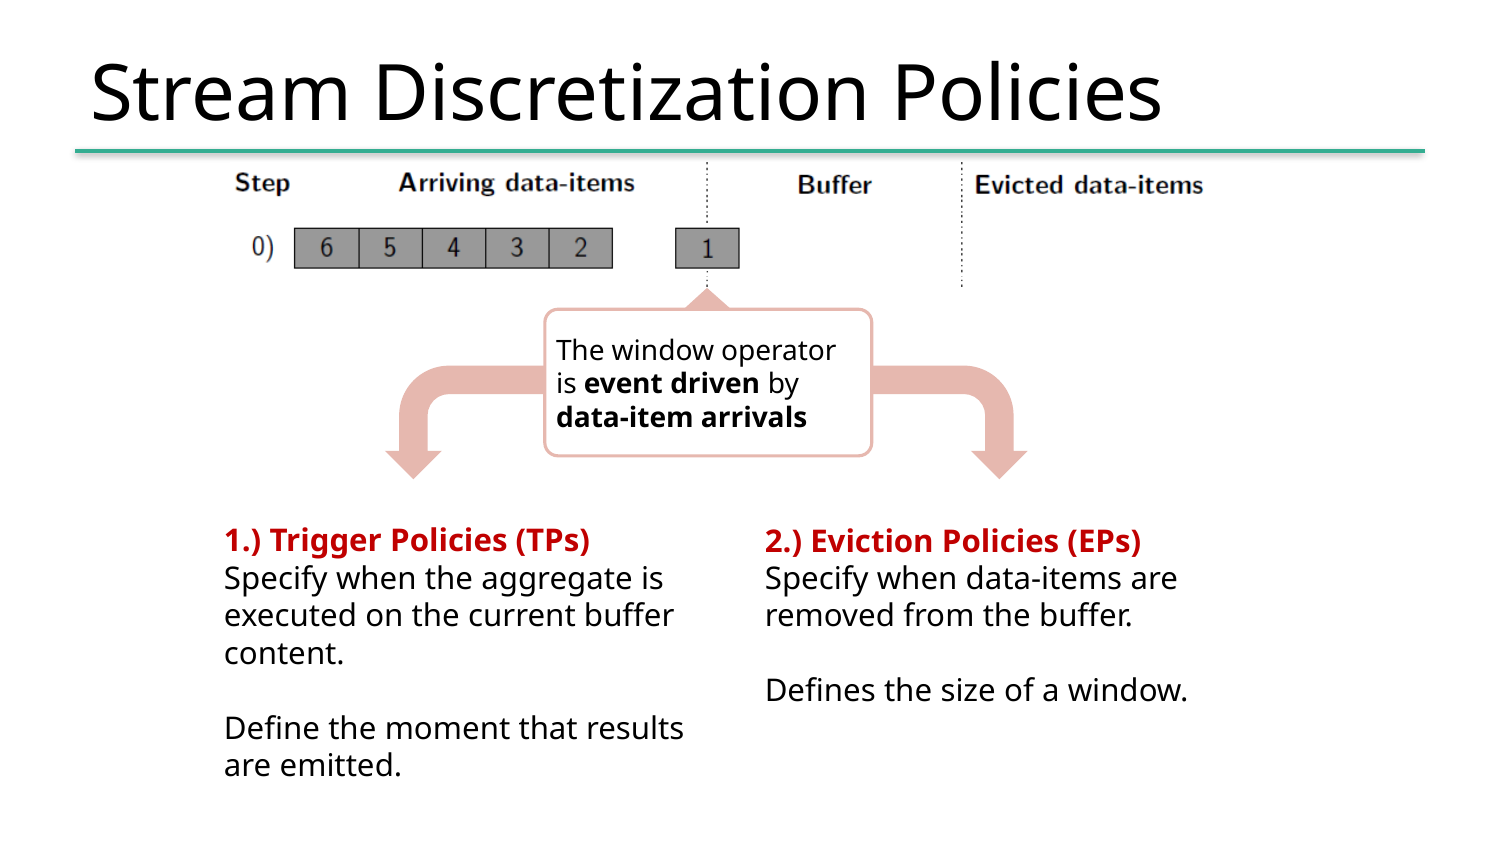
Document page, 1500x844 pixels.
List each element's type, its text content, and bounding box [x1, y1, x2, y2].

picture [230, 162, 1270, 288]
text_box 1.) Trigger Policies (TPs) Specify when the aggregate is executed on the current buffer content. Define the moment that results are emitted. [209, 513, 735, 791]
title Stream Discretization Policies [75, 33, 1302, 145]
text_box [383, 363, 539, 482]
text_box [544, 309, 872, 457]
text_box [682, 296, 732, 307]
text_box 2.) Eviction Policies (EPs) Specify when data-items are removed from the buffer. Defines the size of a window. [749, 513, 1273, 716]
text_box [877, 363, 1030, 482]
